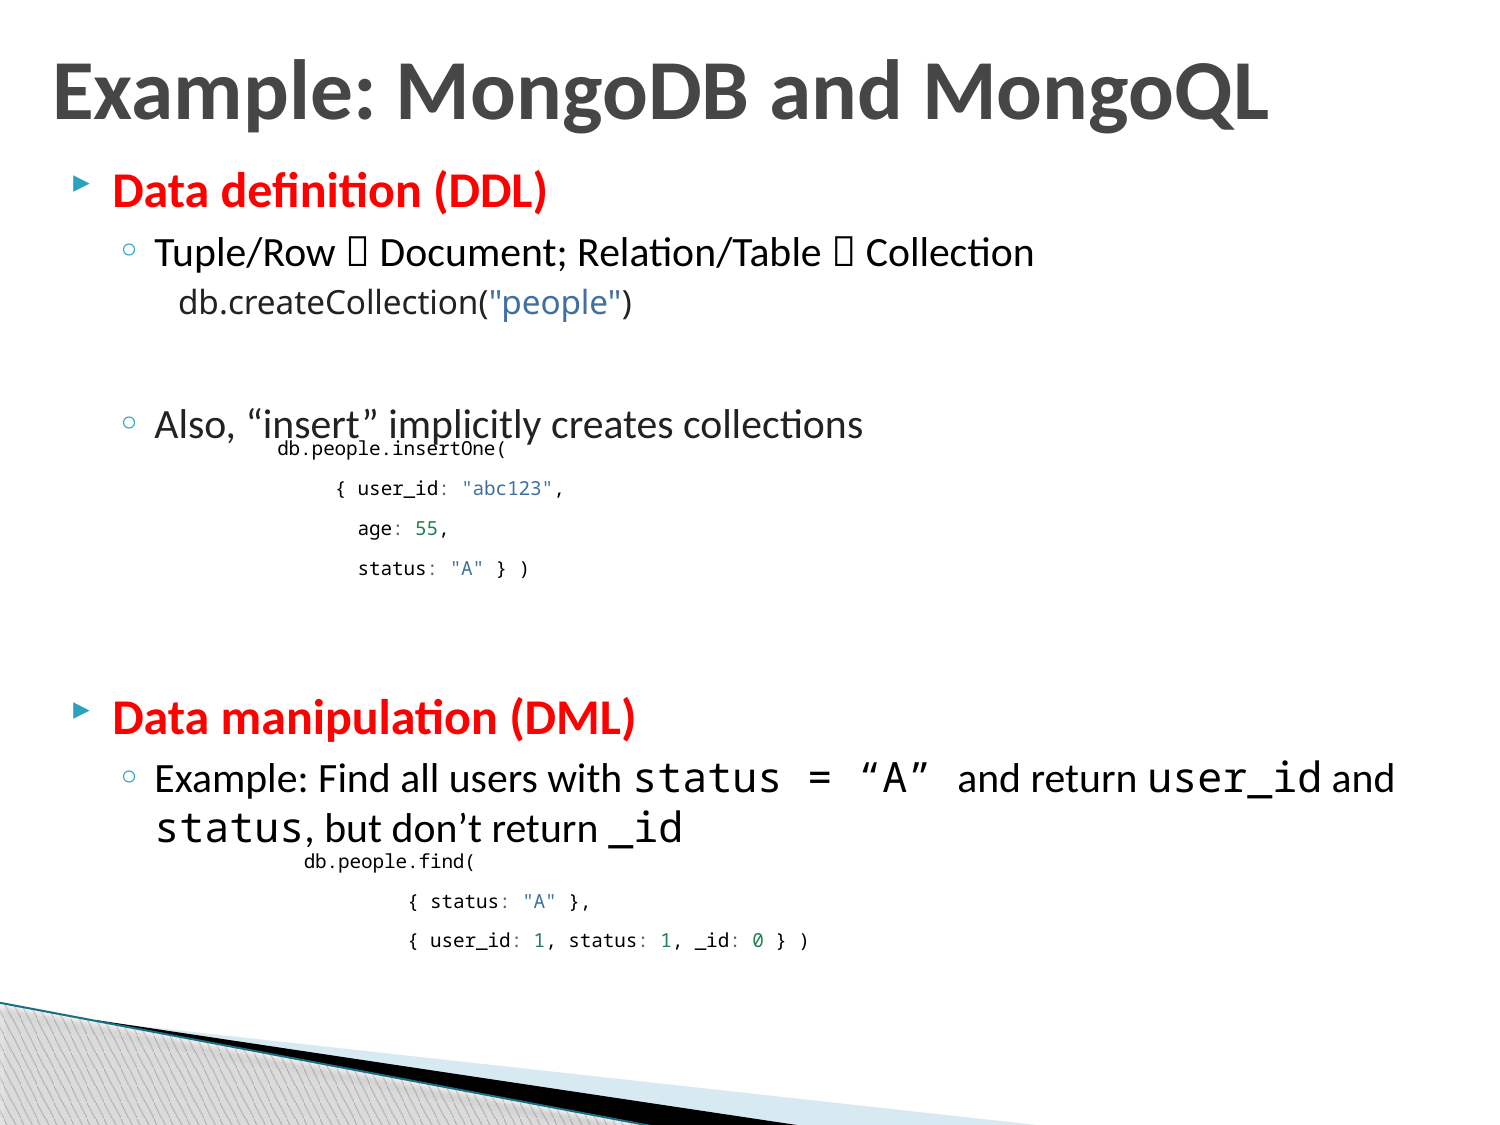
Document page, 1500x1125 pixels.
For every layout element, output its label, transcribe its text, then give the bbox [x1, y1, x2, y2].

text_box db.people.find( { status: "A" }, { user_id: 1, status: 1, _id: 0 } ) [288, 837, 1338, 972]
text_box db.people.insertOne( { user_id: "abc123", age: 55, status: "A" } ) [262, 424, 1035, 600]
title Example: MongoDB and MongoQL [37, 24, 1450, 145]
list Data definition (DDL) Tuple/Row  Document; Relation/Table  Collection db.createCollection("people") Also, “insert” implicitly creates collections Data manipulation (DML) Example: Find all users with status = “A” and return user_id and status, but don’t return _id [37, 149, 1451, 1088]
